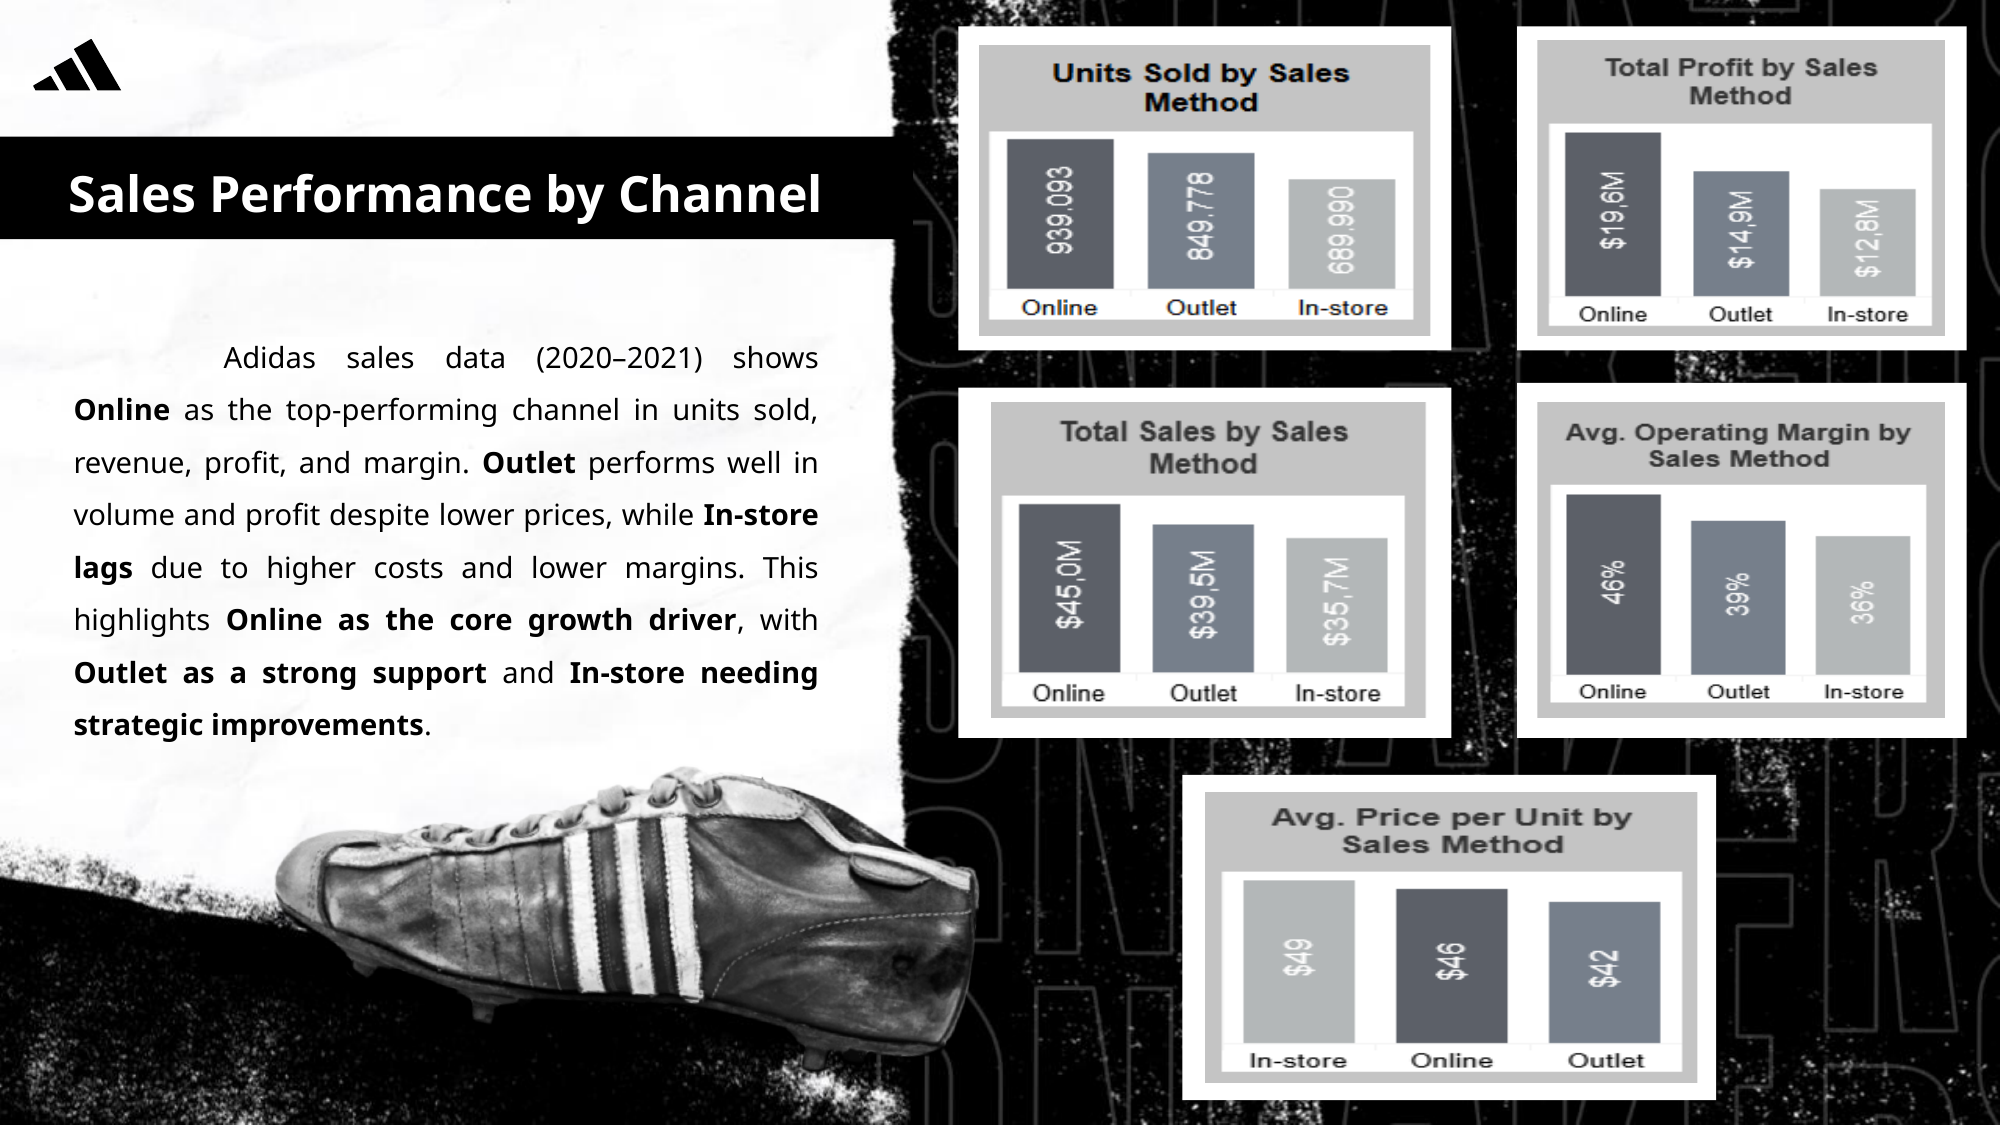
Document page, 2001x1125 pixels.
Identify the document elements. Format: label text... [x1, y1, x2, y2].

text_box [0, 135, 914, 241]
text_box Adidas sales data (2020–2021) shows Online as the top-performing channel in units sold, revenue, profit, and margin. Outlet performs well in volume and profit despite lower prices, while In-store lags due to higher costs and lower margins. This highlights Online as the core growth driver, with Outlet as a strong support and In-store needing strategic improvements. [58, 314, 834, 749]
text_box [1181, 773, 1718, 1102]
text_box Sales Performance by Channel [0, 155, 893, 230]
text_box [32, 38, 122, 91]
text_box [957, 25, 1453, 352]
text_box [1515, 381, 1968, 739]
text_box [1515, 25, 1968, 352]
text_box [957, 386, 1453, 739]
picture [0, 0, 2000, 1125]
